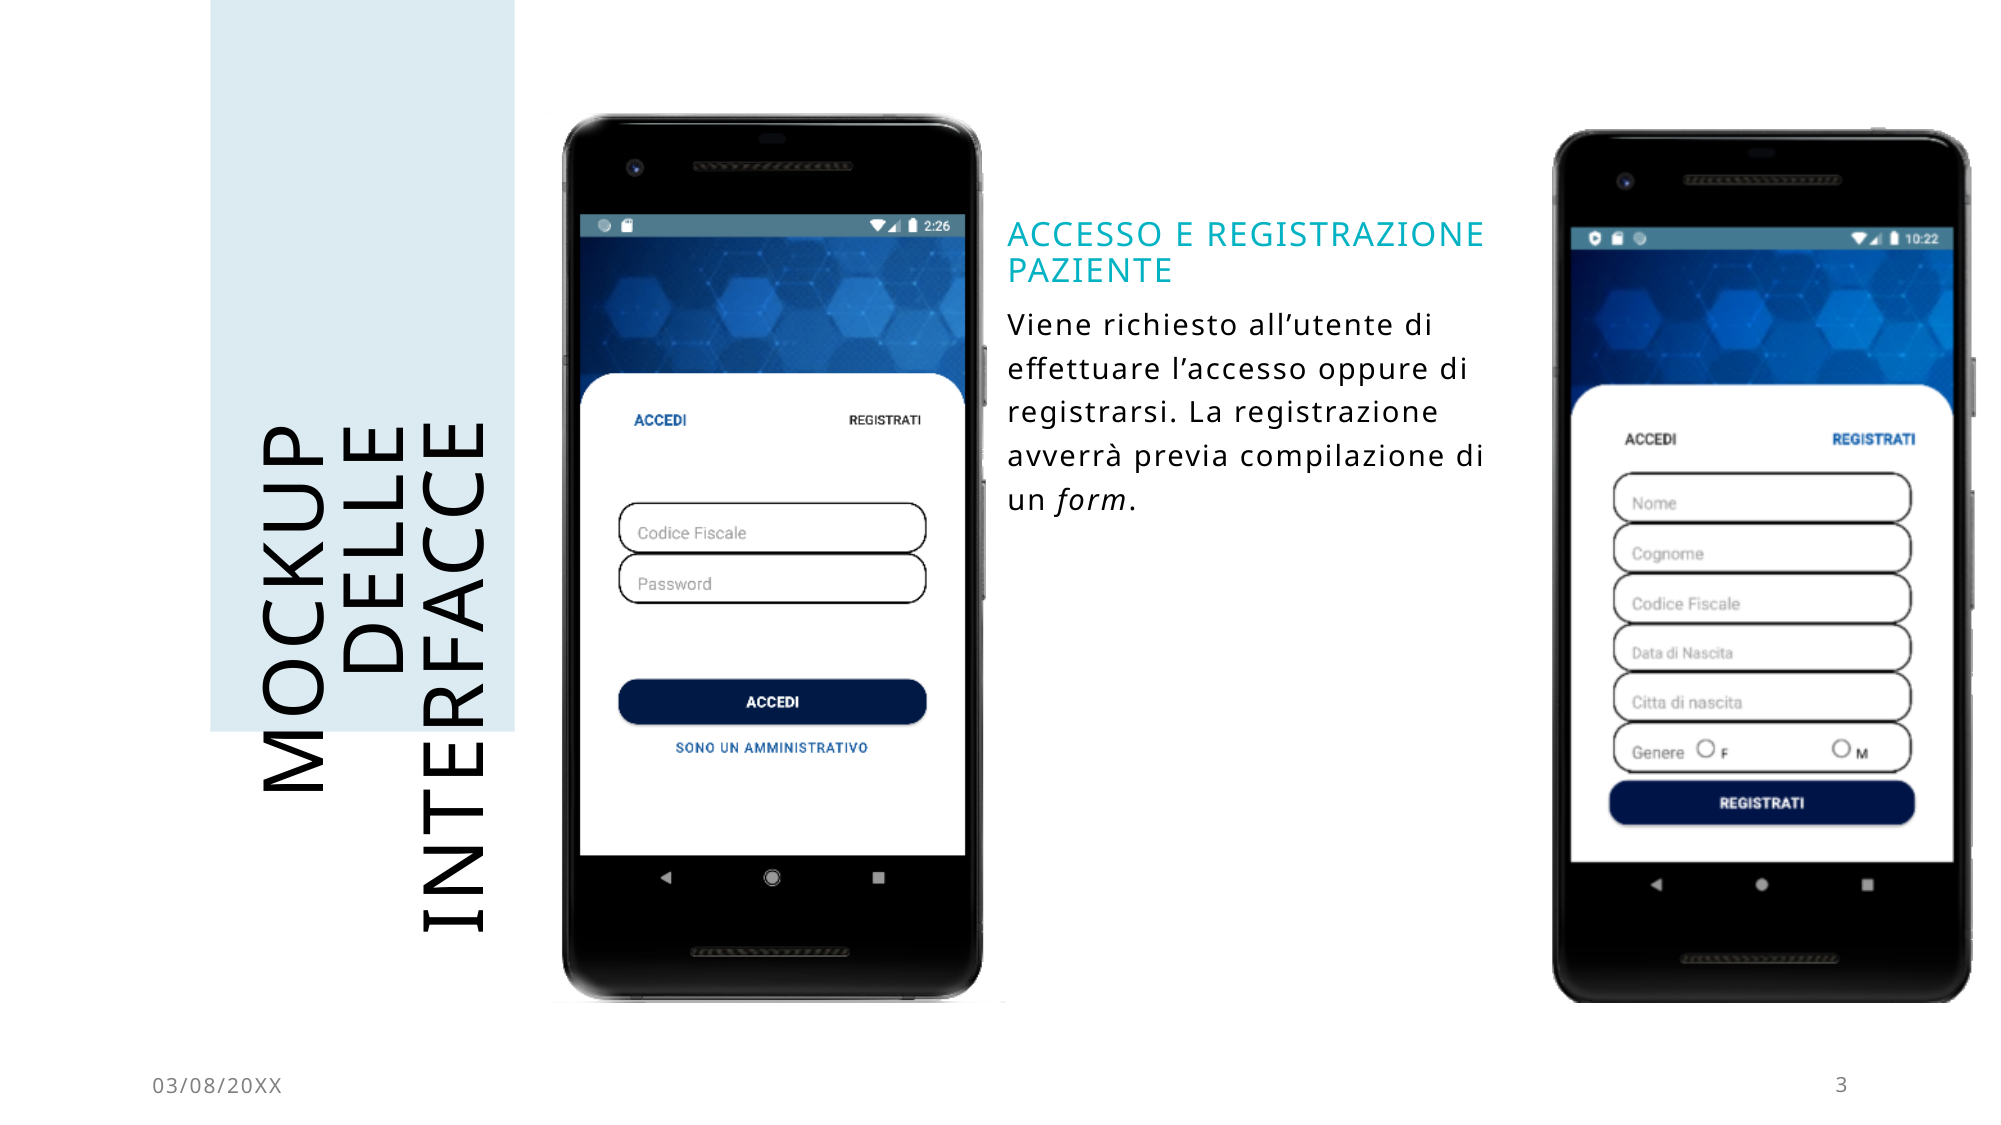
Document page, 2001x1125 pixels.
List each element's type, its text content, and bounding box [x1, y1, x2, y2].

title MOCKUP DELLE INTERFACCE [315, 403, 445, 1003]
picture [1526, 125, 1987, 1003]
list ACCESSO E REGISTRAZIONE Paziente [1005, 227, 1526, 289]
slide_number 3 [1412, 1068, 1863, 1103]
picture [543, 113, 1005, 1003]
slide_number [137, 1068, 588, 1103]
list Viene richiesto all’utente di effettuare l’accesso oppure di registrarsi. La registrazione avverrà previa compilazione di un form. [1005, 289, 1526, 475]
